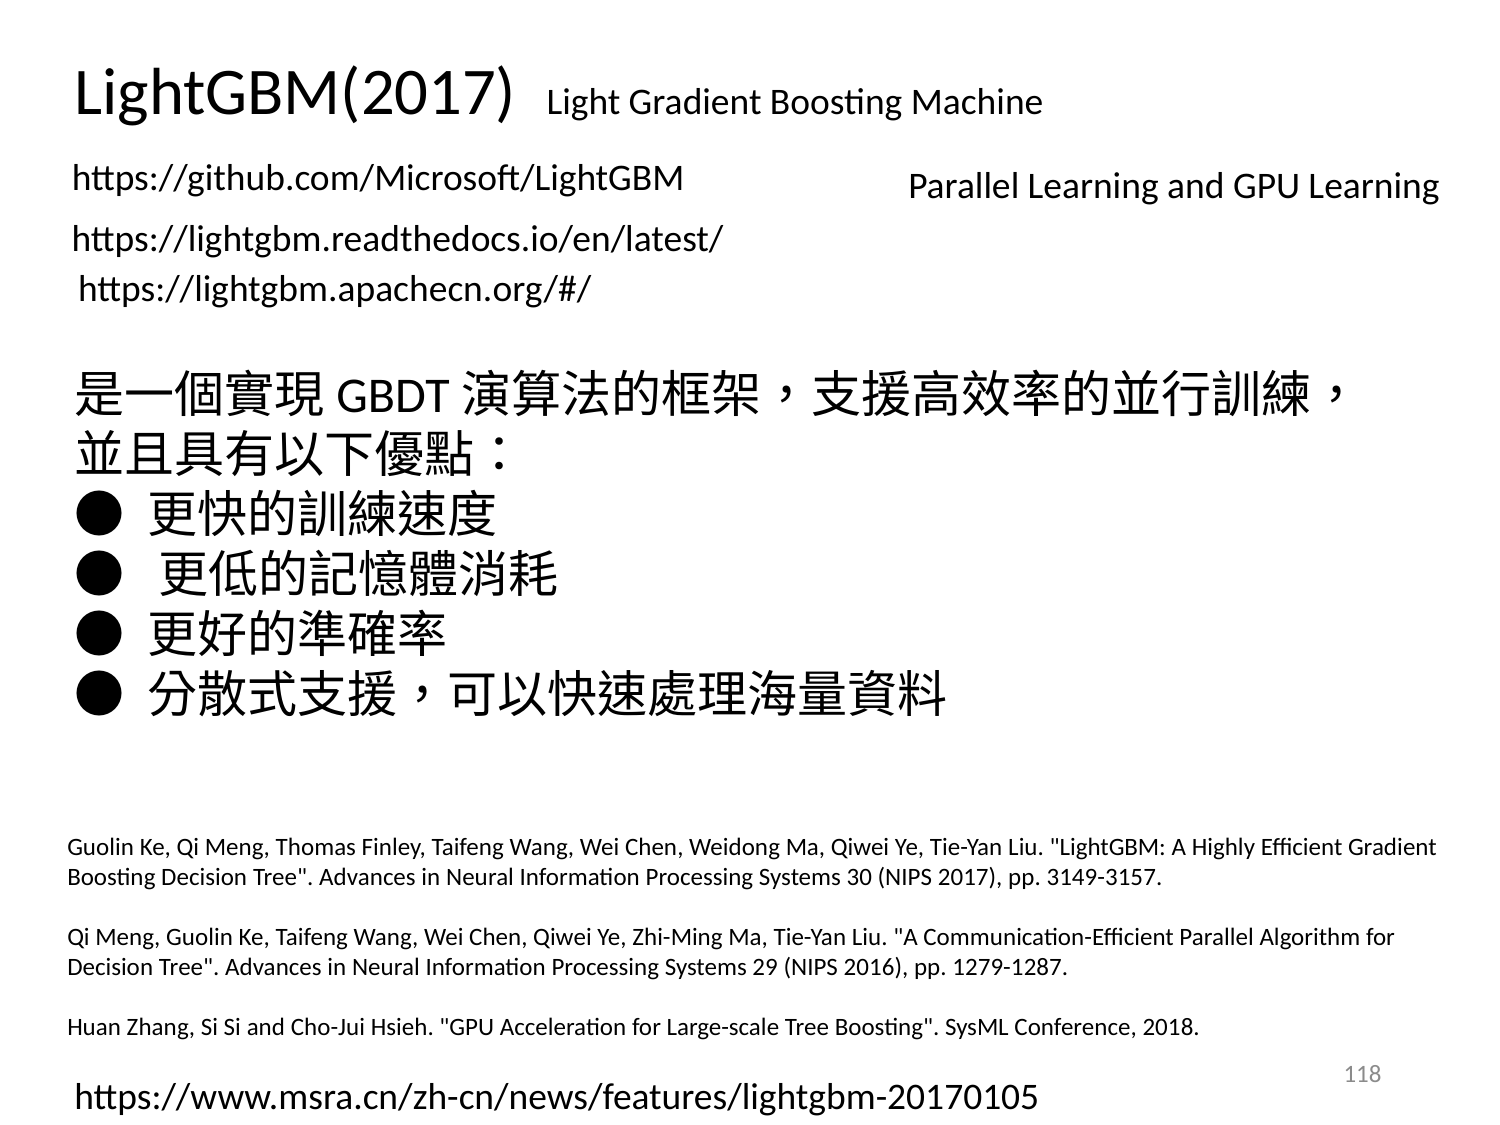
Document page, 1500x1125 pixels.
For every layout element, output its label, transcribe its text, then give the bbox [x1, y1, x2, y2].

text_box https://lightgbm.apachecn.org/#/ [63, 256, 607, 317]
text_box https://github.com/Microsoft/LightGBM [57, 145, 701, 206]
text_box https://lightgbm.readthedocs.io/en/latest/ [56, 206, 740, 266]
text_box Parallel Learning and GPU Learning [893, 153, 1464, 214]
slide_number 118 [1059, 1042, 1397, 1103]
text_box LightGBM(2017) Light Gradient Boosting Machine [59, 40, 1081, 136]
text_box 是一個實現GBDT演算法的框架，支援高效率的並行訓練，並且具有以下優點： ● 更快的訓練速度 ● 更低的記憶體消耗 ● 更好的準確率 ● 分散式支援，可以快速處理海量資料 [59, 355, 1418, 731]
text_box Guolin Ke, Qi Meng, Thomas Finley, Taifeng Wang, Wei Chen, Weidong Ma, Qiwei Ye, Tie-Yan Liu. "LightGBM: A Highly Efficient Gradient Boosting Decision Tree". Advances in Neural Information Processing Systems 30 (NIPS 2017), pp. 3149-3157. Qi Meng, Guolin Ke, Taifeng Wang, Wei Chen, Qiwei Ye, Zhi-Ming Ma, Tie-Yan Liu. "A Communication-Efficient Parallel Algorithm for Decision Tree". Advances in Neural Information Processing Systems 29 (NIPS 2016), pp. 1279-1287. Huan Zhang, Si Si and Cho-Jui Hsieh. "GPU Acceleration for Large-scale Tree Boosting". SysML Conference, 2018. [52, 823, 1468, 1048]
text_box https://www.msra.cn/zh-cn/news/features/lightgbm-20170105 [59, 1064, 1265, 1125]
